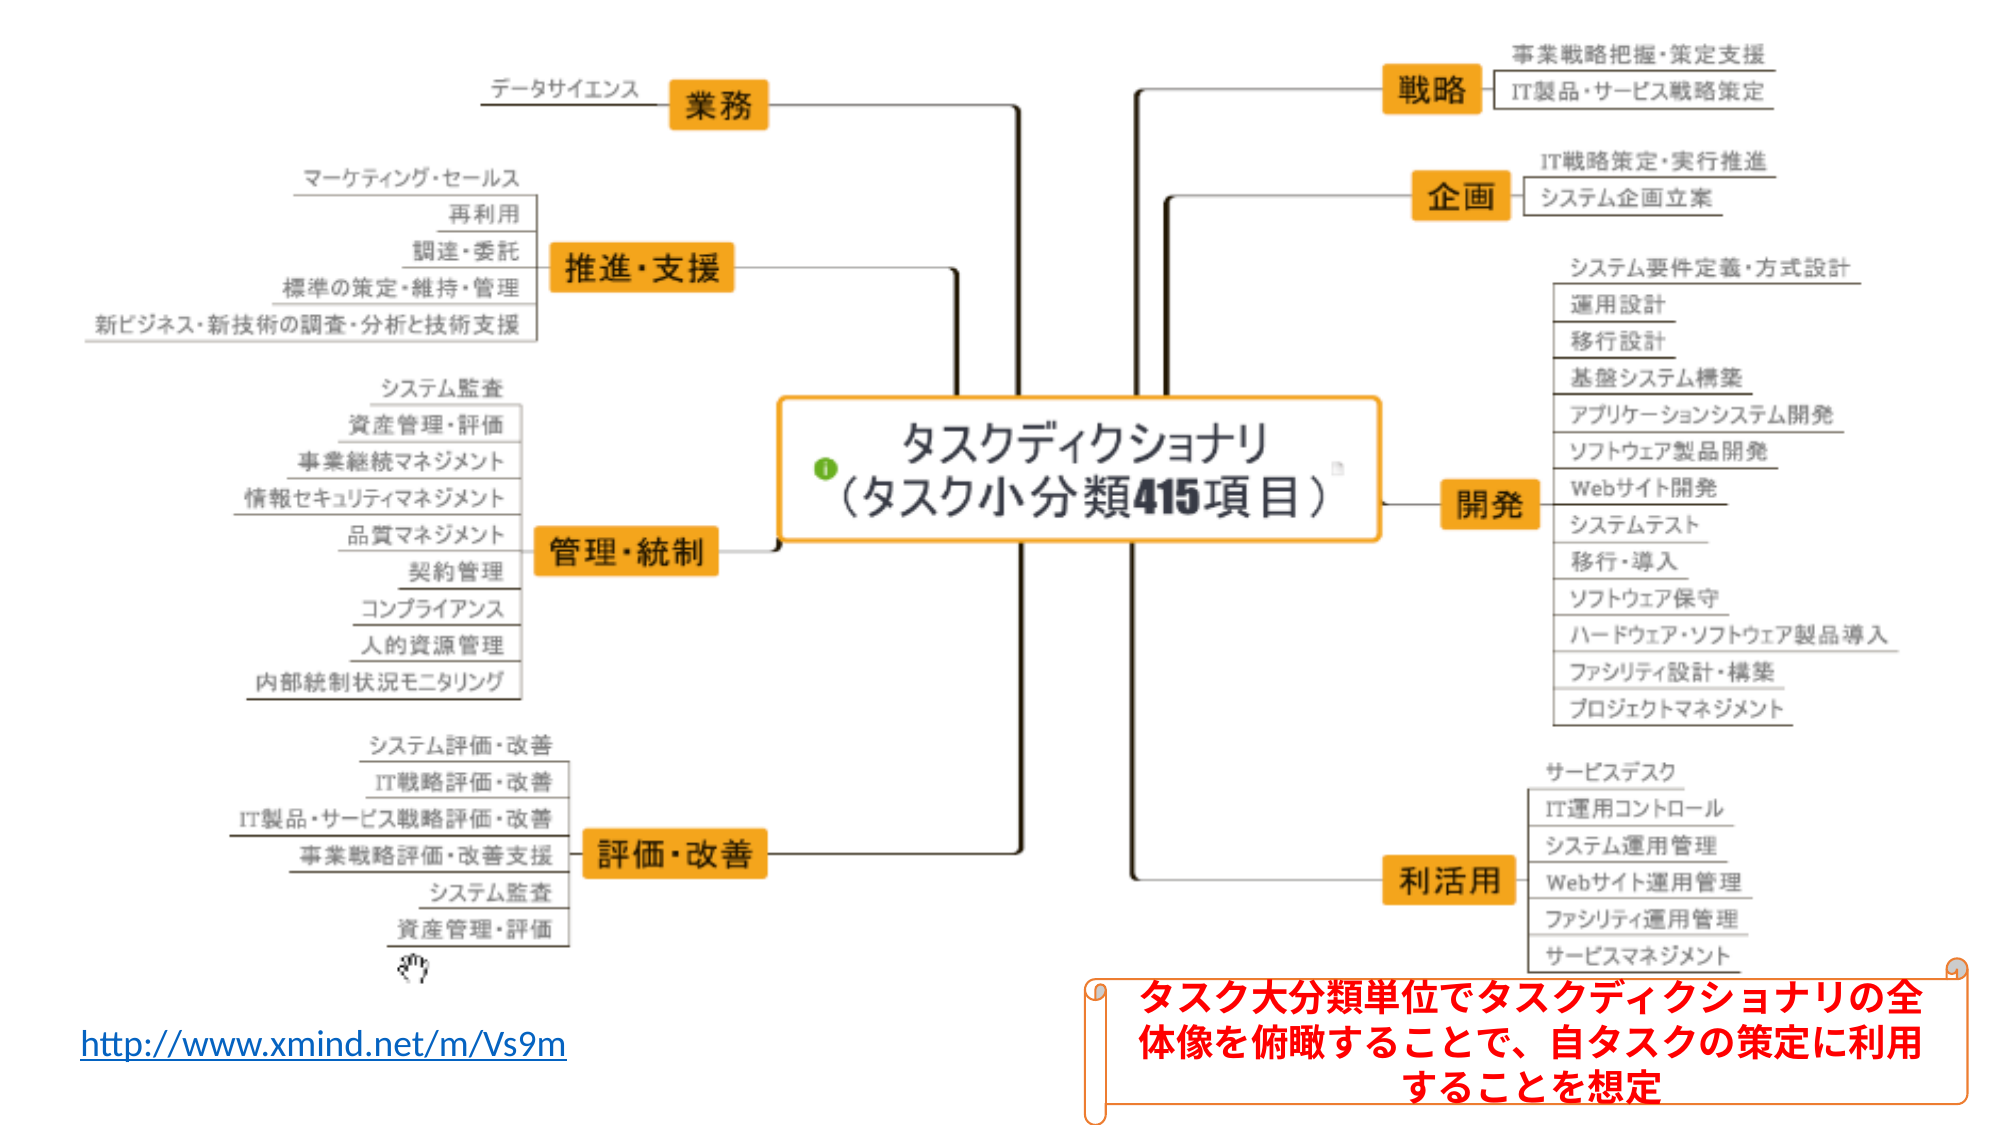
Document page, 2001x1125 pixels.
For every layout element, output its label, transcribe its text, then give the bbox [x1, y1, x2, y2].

text_box タスク大分類単位でタスクディクショナリの全体像を俯瞰することで、自タスクの策定に利用することを想定 [1083, 957, 1969, 1125]
picture [62, 14, 1949, 998]
text_box NDL [1949, 960, 1966, 977]
text_box http://www.xmind.net/m/Vs9m [65, 1011, 583, 1072]
